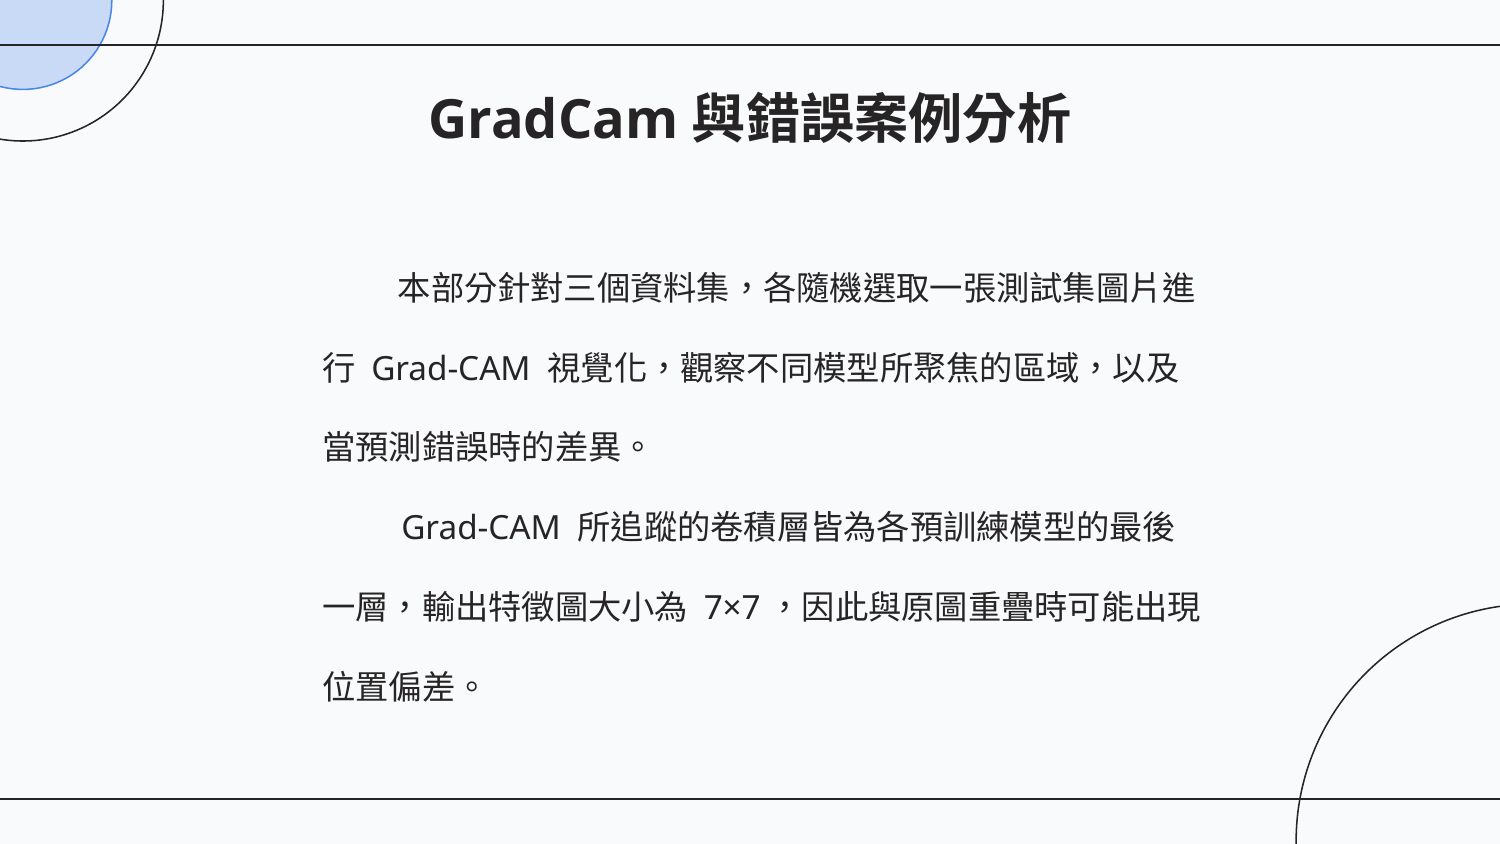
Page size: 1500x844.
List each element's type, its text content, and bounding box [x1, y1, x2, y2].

title GradCam與錯誤案例分析 [118, 66, 1382, 167]
subtitle 本部分針對三個資料集，各隨機選取一張測試集圖片進行 Grad-CAM 視覺化，觀察不同模型所聚焦的區域，以及當預測錯誤時的差異。 Grad-CAM 所追蹤的卷積層皆為各預訓練模型的最後一層，輸出特徵圖大小為 7×7，因此與原圖重疊時可能出現位置偏差。 [282, 212, 1218, 718]
